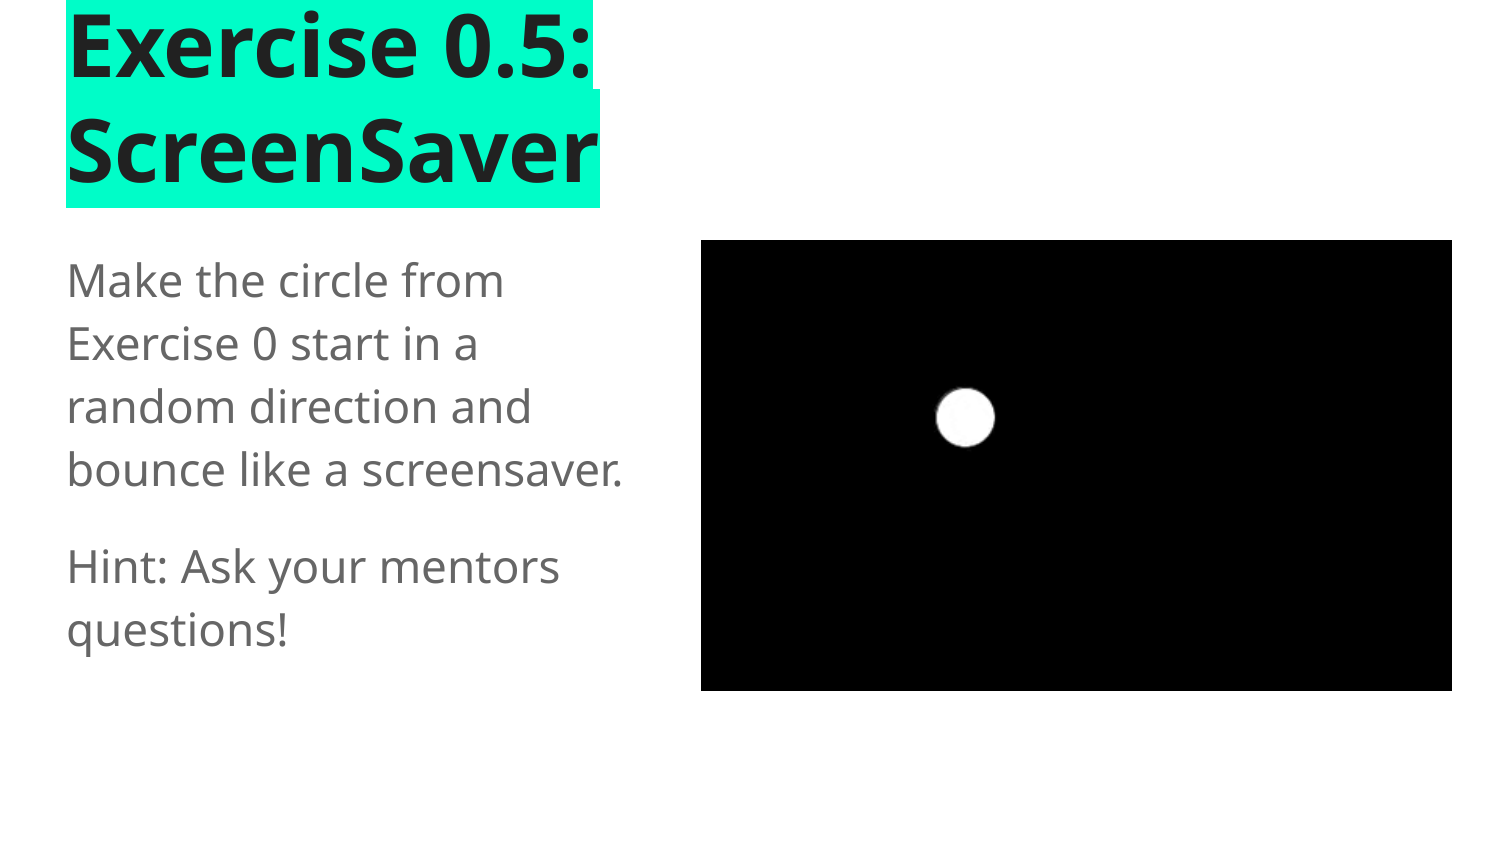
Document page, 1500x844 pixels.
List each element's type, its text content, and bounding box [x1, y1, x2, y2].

list Make the circle from Exercise 0 start in a random direction and bounce like a screensaver. Hint: Ask your mentors questions! [51, 227, 677, 750]
title Exercise 0.5: ScreenSaver [51, 91, 781, 216]
picture [700, 239, 1452, 691]
